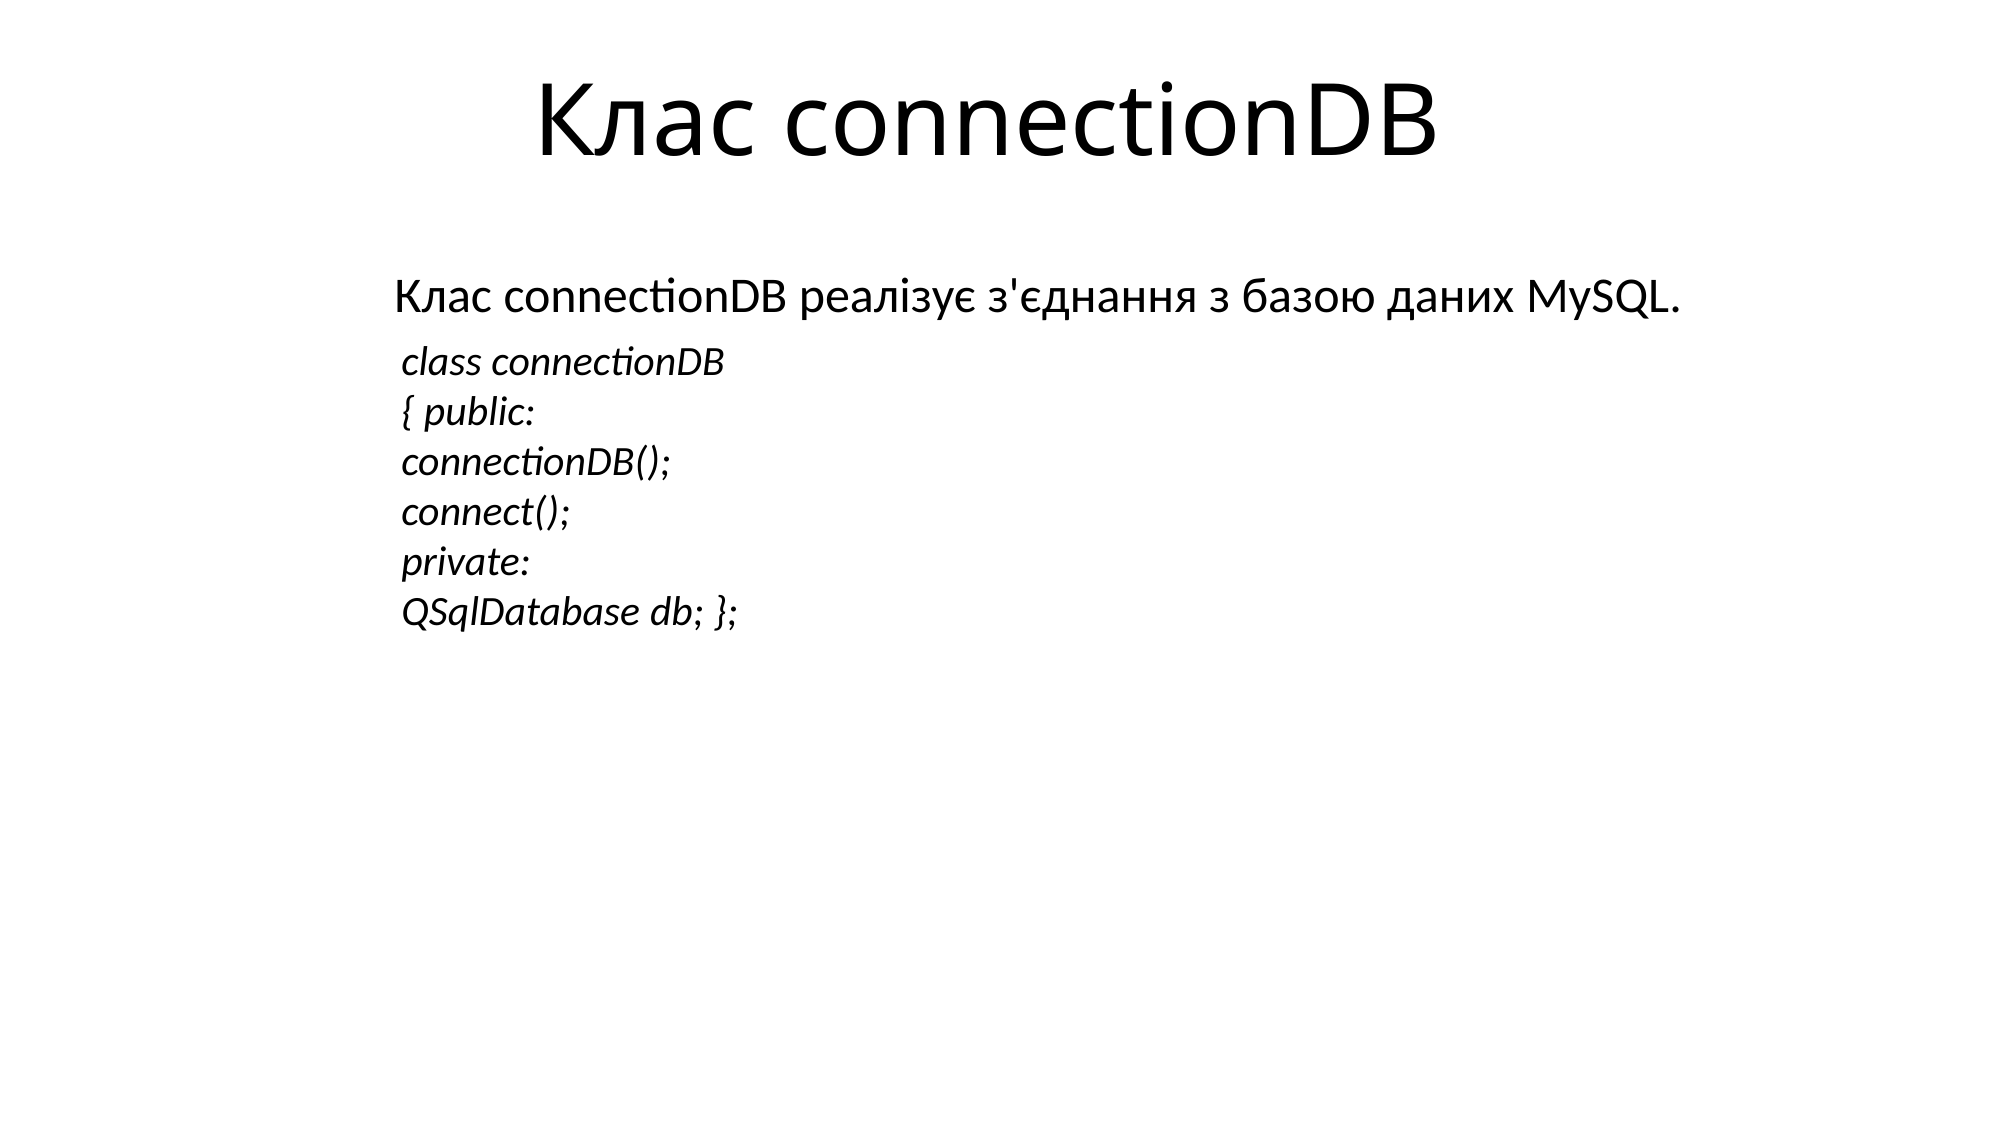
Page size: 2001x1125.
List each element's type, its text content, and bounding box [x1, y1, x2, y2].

text_box Клас connectionDB реалізує з'єднання з базою даних MySQL. [379, 255, 1697, 330]
text_box Клас connectionDB [0, 48, 2000, 183]
text_box class connectionDB { public: connectionDB(); connect(); private: QSqlDatabase db; }; [386, 330, 754, 642]
